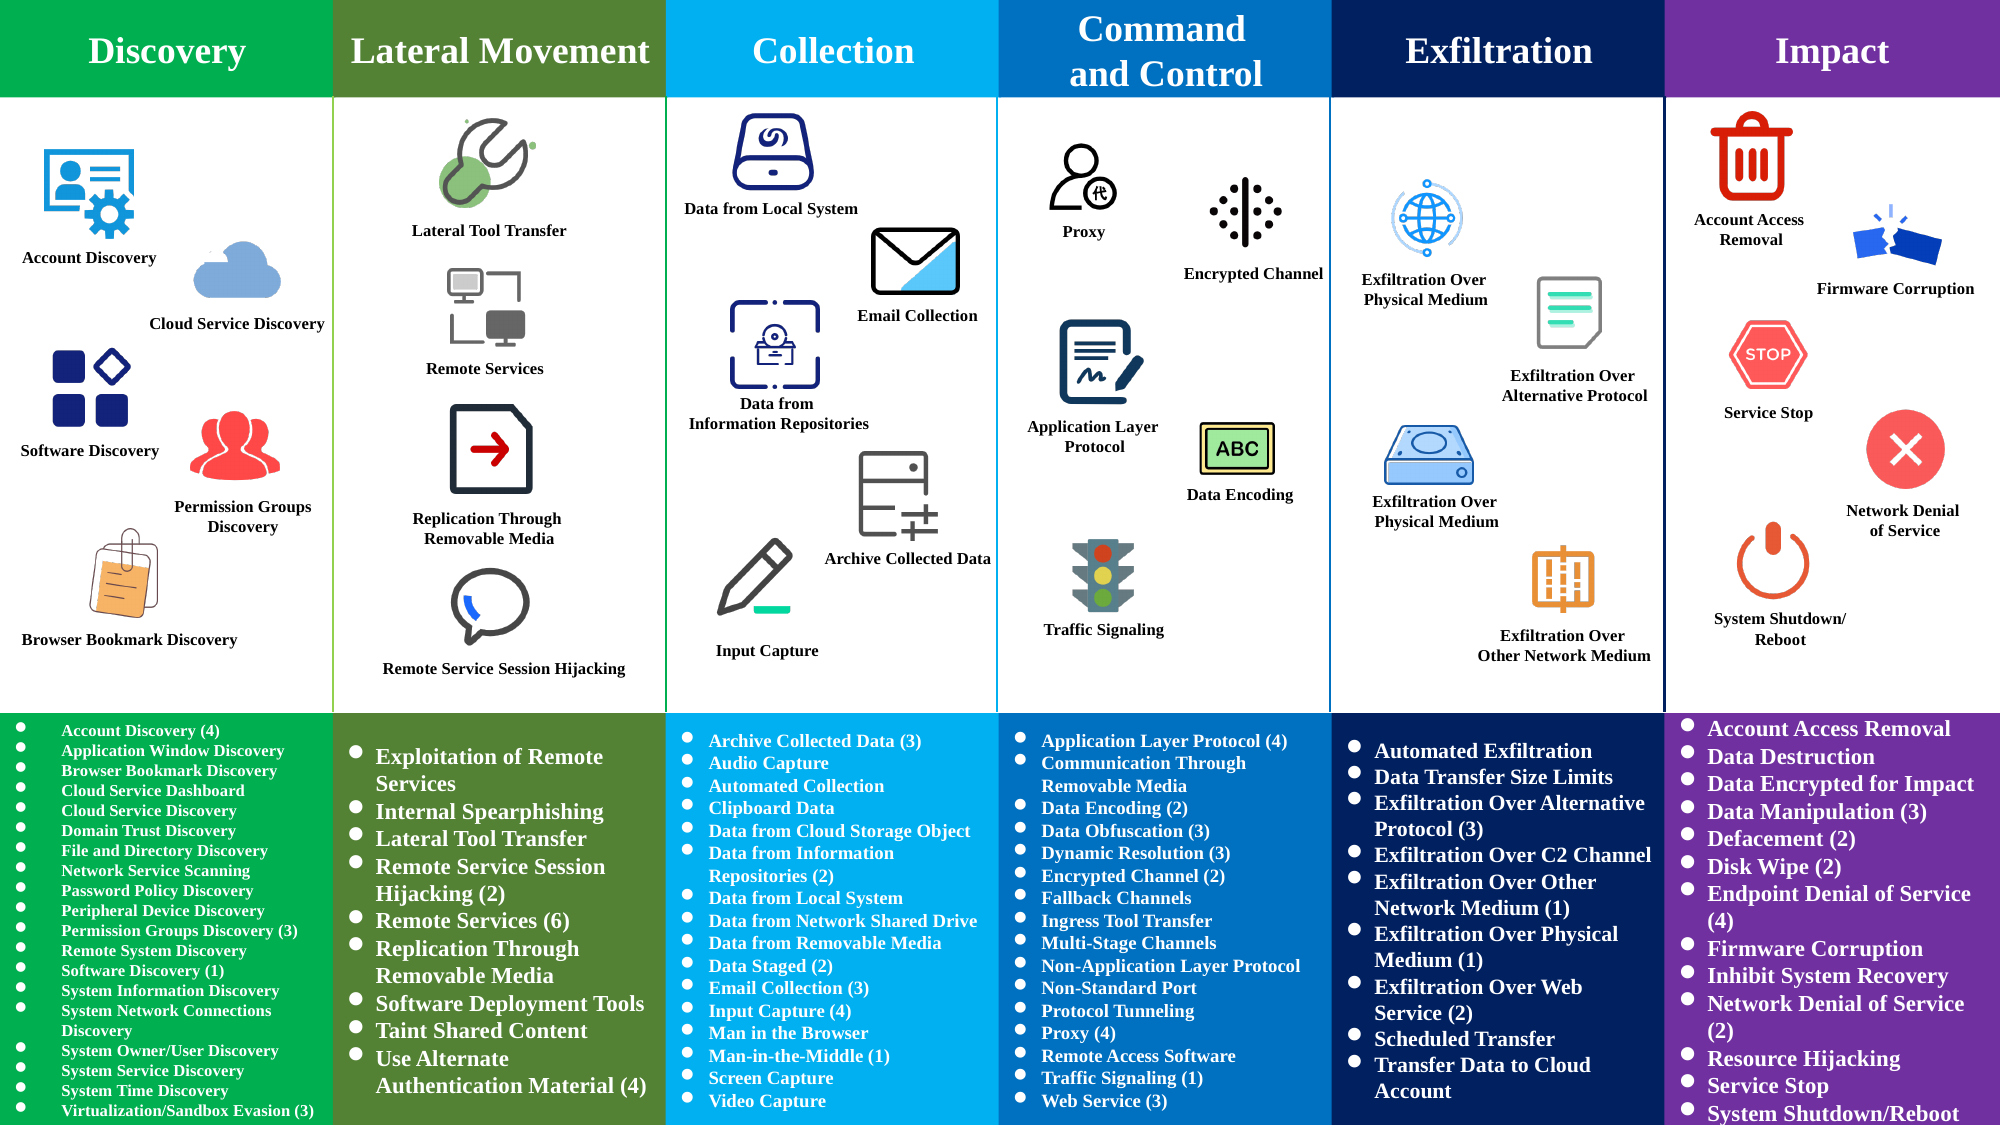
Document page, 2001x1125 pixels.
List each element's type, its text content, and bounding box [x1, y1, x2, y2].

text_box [1027, 530, 1181, 647]
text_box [809, 451, 1007, 577]
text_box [1698, 516, 1863, 657]
text_box Exfiltration [1331, 0, 1663, 98]
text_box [1801, 190, 1991, 306]
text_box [5, 342, 176, 469]
text_box Application Layer Protocol (4) Communication Through Removable Media Data Encoding (2) Data Obfuscation (3) Dynamic Resolution (3) Encrypted Channel (2) Fallback Channels Ingress Tool Transfer Multi-Stage Channels Non-Application Layer Protocol Non-Standard Port Protocol Tunneling Proxy (4) Remote Access Software Traffic Signaling (1) Web Service (3) [998, 712, 1330, 1125]
text_box Discovery [0, 0, 332, 98]
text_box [669, 106, 874, 226]
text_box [7, 149, 173, 275]
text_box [6, 528, 254, 658]
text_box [1168, 167, 1340, 292]
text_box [673, 300, 885, 442]
text_box Account Discovery (4) Application Window Discovery Browser Bookmark Discovery Cloud Service Dashboard Cloud Service Discovery Domain Trust Discovery File and Directory Discovery Network Service Scanning Password Policy Discovery Peripheral Device Discovery Permission Groups Discovery (3) Remote System Discovery Software Discovery (1) System Information Discovery System Network Connections Discovery System Owner/User Discovery System Service Discovery System Time Discovery Virtualization/Sandbox Evasion (3) [0, 712, 332, 1125]
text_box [1709, 310, 1829, 430]
text_box Collection [665, 0, 998, 98]
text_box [411, 262, 559, 387]
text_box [1678, 111, 1825, 257]
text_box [1038, 132, 1128, 249]
text_box Archive Collected Data (3) Audio Capture Automated Collection Clipboard Data Data from Cloud Storage Object Data from Information Repositories (2) Data from Local System Data from Network Shared Drive Data from Removable Media Data Staged (2) Email Collection (3) Input Capture (4) Man in the Browser Man-in-the-Middle (1) Screen Capture Video Capture [665, 712, 998, 1125]
text_box Impact [1663, 0, 2000, 98]
text_box Command and Control [998, 0, 1331, 98]
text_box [1831, 404, 1980, 549]
text_box Automated Exfiltration Data Transfer Size Limits Exfiltration Over Alternative Protocol (3) Exfiltration Over C2 Channel Exfiltration Over Other Network Medium (1) Exfiltration Over Physical Medium (1) Exfiltration Over Web Service (2) Scheduled Transfer Transfer Data to Cloud Account [1330, 712, 1663, 1125]
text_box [1486, 268, 1663, 414]
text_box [1346, 173, 1506, 318]
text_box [397, 404, 582, 557]
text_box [1012, 317, 1179, 464]
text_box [1171, 403, 1310, 512]
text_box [842, 216, 994, 333]
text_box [395, 118, 584, 248]
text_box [134, 225, 341, 341]
text_box Lateral Movement [332, 0, 665, 98]
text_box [1357, 409, 1517, 539]
text_box Exploitation of Remote Services Internal Spearphishing Lateral Tool Transfer Remote Service Session Hijacking (2) Remote Services (6) Replication Through Removable Media Software Deployment Tools Taint Shared Content Use Alternate Authentication Material (4) [332, 712, 665, 1125]
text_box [700, 532, 836, 668]
text_box Account Access Removal Data Destruction Data Encrypted for Impact Data Manipulation (3) Defacement (2) Disk Wipe (2) Endpoint Denial of Service (4) Firmware Corruption Inhibit System Recovery Network Denial of Service (2) Resource Hijacking Service Stop System Shutdown/Reboot [1663, 712, 2000, 1125]
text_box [1462, 534, 1667, 674]
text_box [158, 401, 328, 544]
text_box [367, 562, 642, 686]
